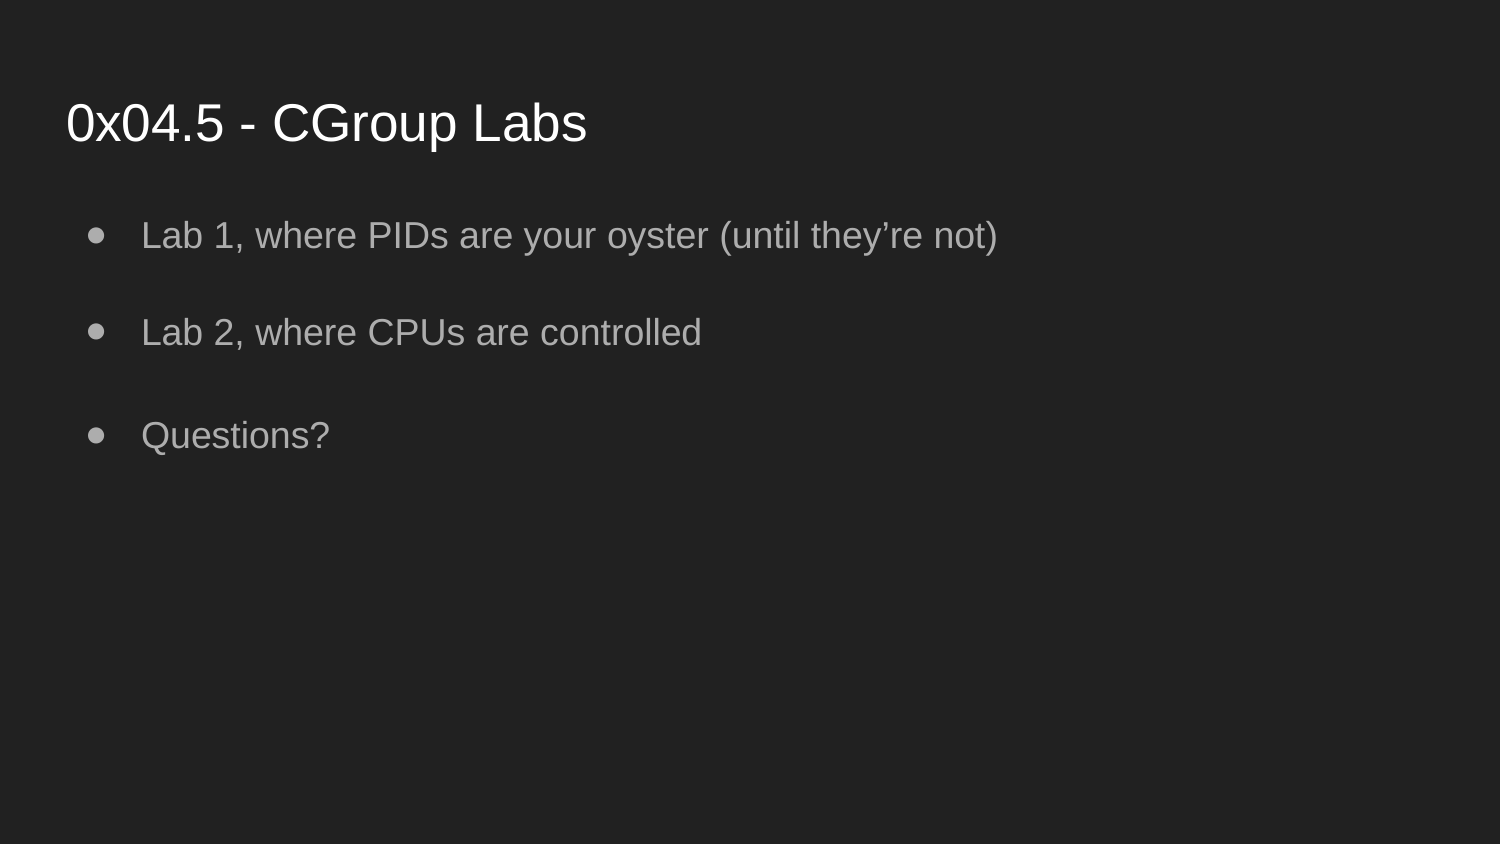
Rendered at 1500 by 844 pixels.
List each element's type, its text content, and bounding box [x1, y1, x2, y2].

list Lab 1, where PIDs are your oyster (until they’re not) Lab 2, where CPUs are controlled Questions? [51, 189, 1195, 825]
title 0x04.5 - CGroup Labs [51, 72, 1449, 167]
